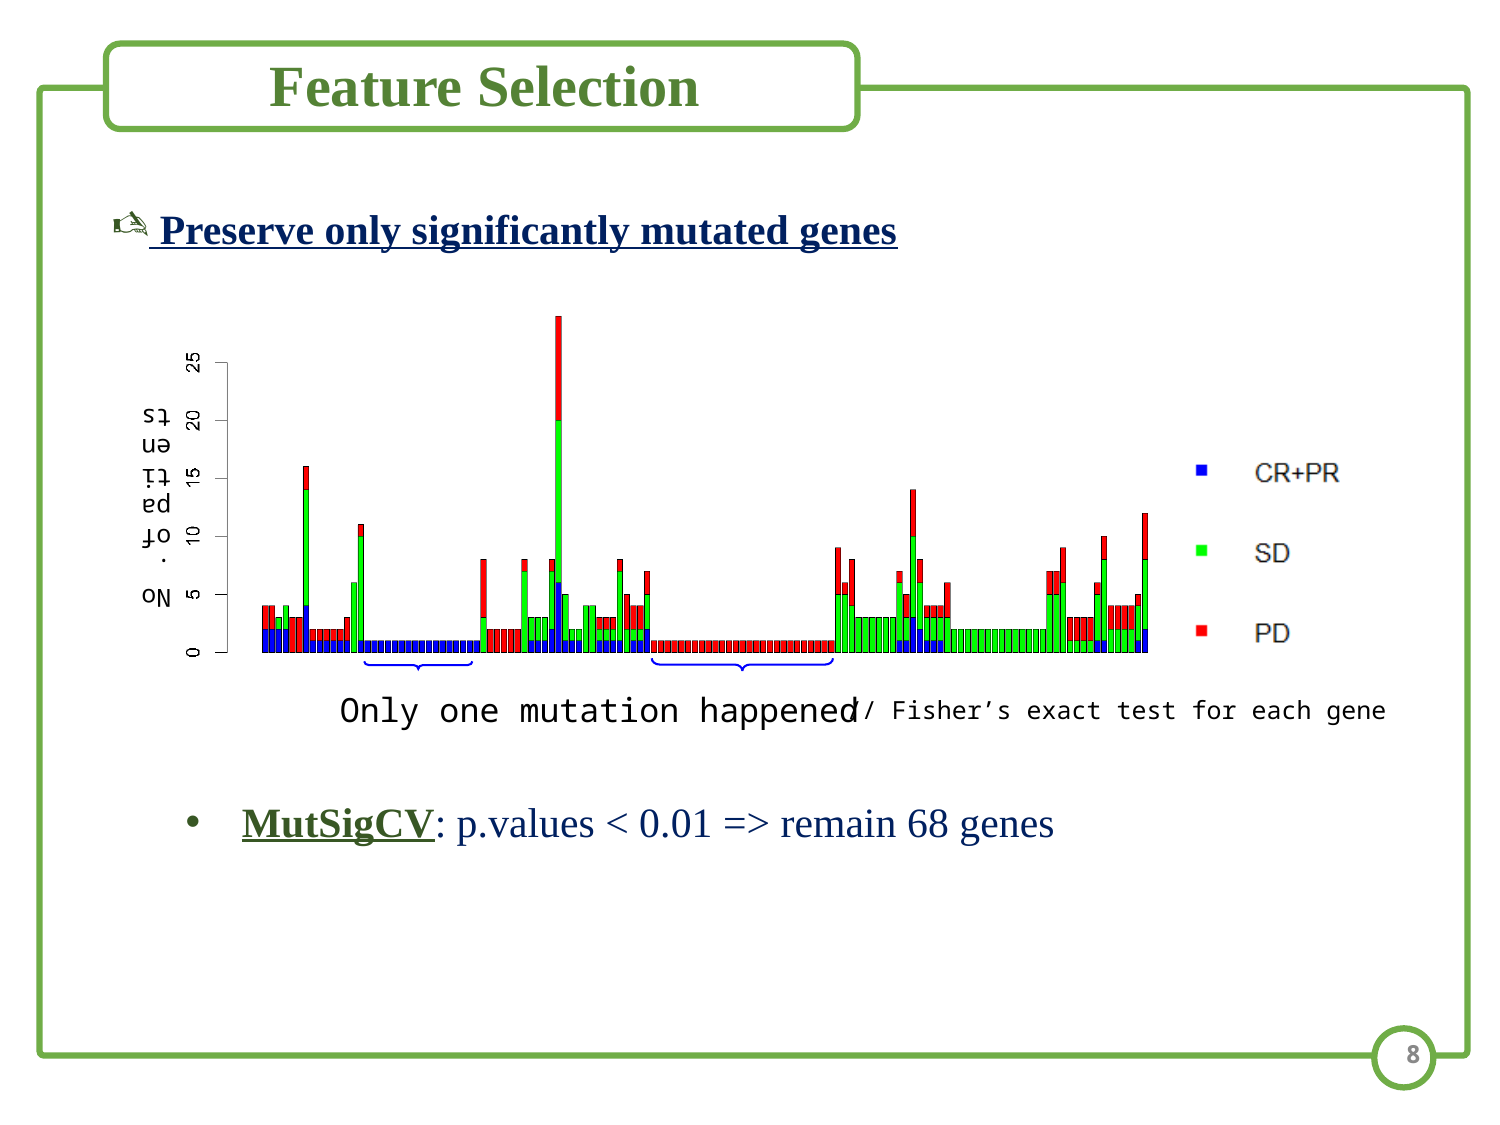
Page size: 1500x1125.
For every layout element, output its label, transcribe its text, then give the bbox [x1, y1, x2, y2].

text_box // Fisher’s exact test for each gene [839, 687, 1395, 733]
title Feature Selection [108, 0, 862, 176]
list Preserve only significantly mutated genes MutSigCV: p.values < 0.01 => remain 68 genes [102, 200, 1398, 1125]
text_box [133, 313, 1354, 732]
slide_number 8 [1398, 1031, 1422, 1079]
